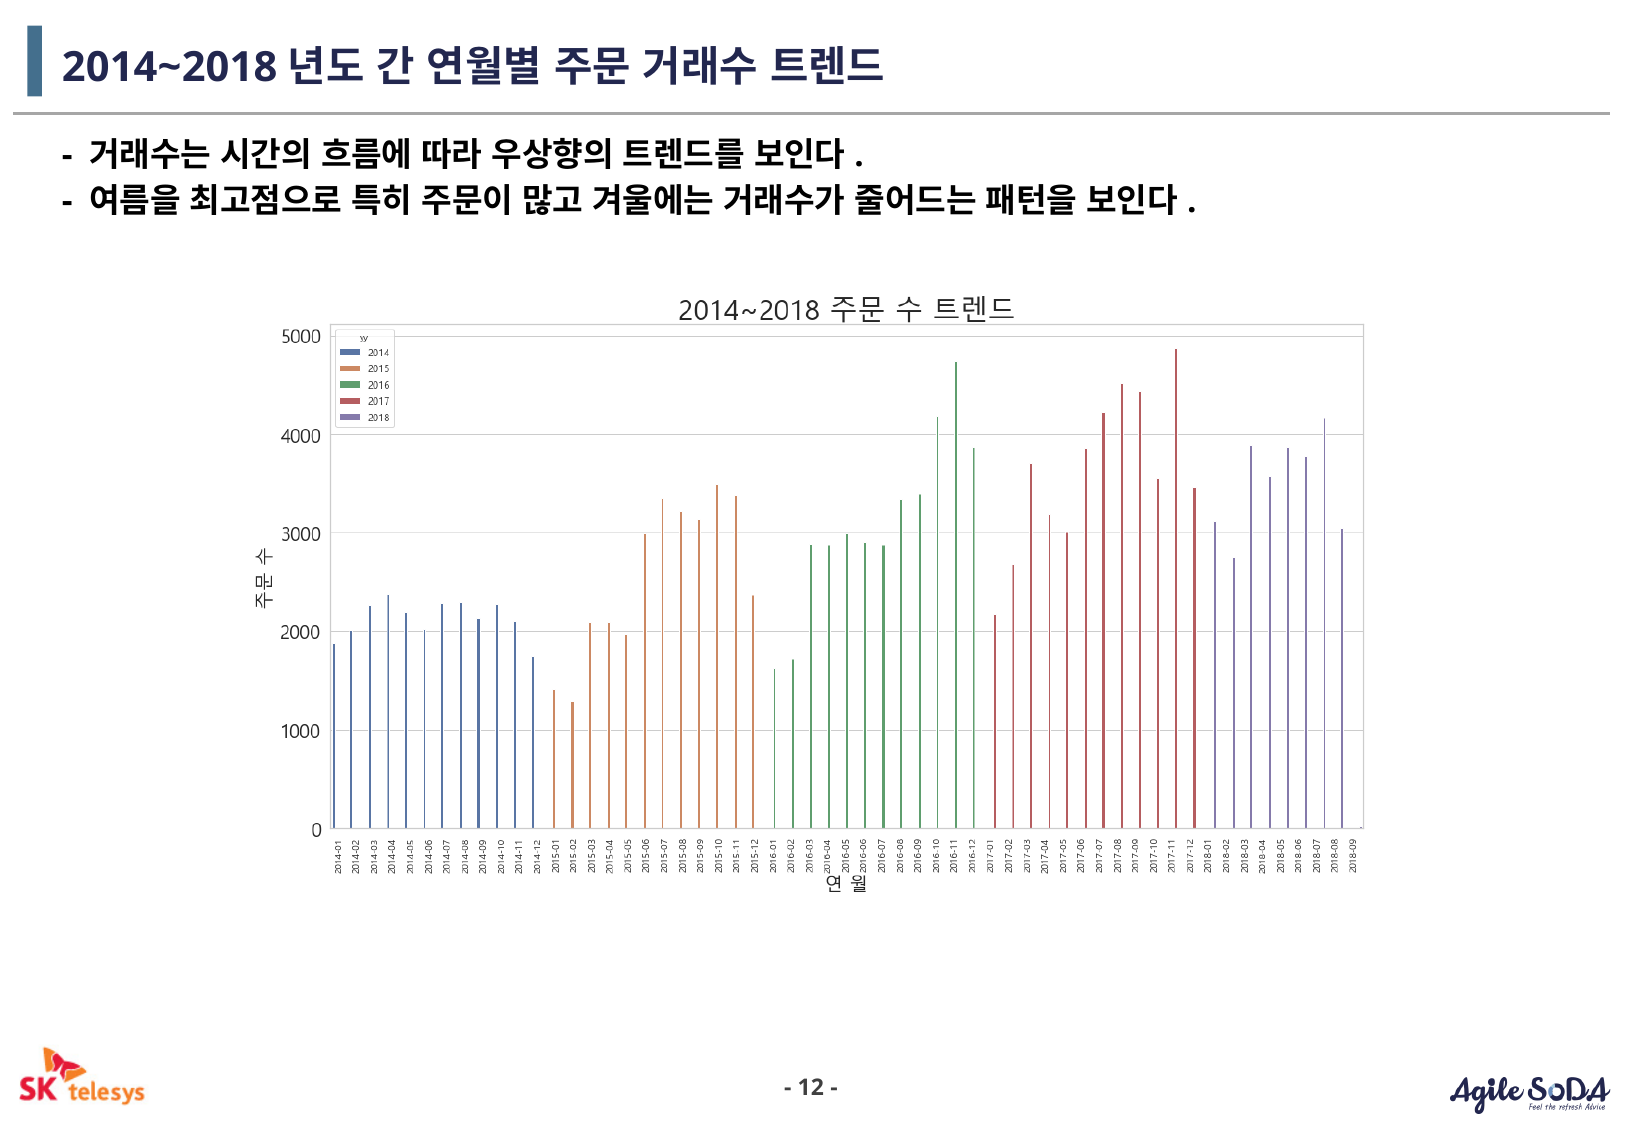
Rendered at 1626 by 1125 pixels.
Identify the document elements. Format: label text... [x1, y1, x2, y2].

title 2014~2018년도 간 연월별 주문 거래수 트렌드 [46, 12, 1579, 111]
list - 거래수는 시간의 흐름에 따라 우상향의 트렌드를 보인다. - 여름을 최고점으로 특히 주문이 많고 겨울에는 거래수가 줄어드는 패턴을 보인다. [46, 125, 1579, 291]
picture [250, 291, 1375, 901]
picture [19, 1044, 151, 1107]
picture [1436, 1061, 1626, 1115]
